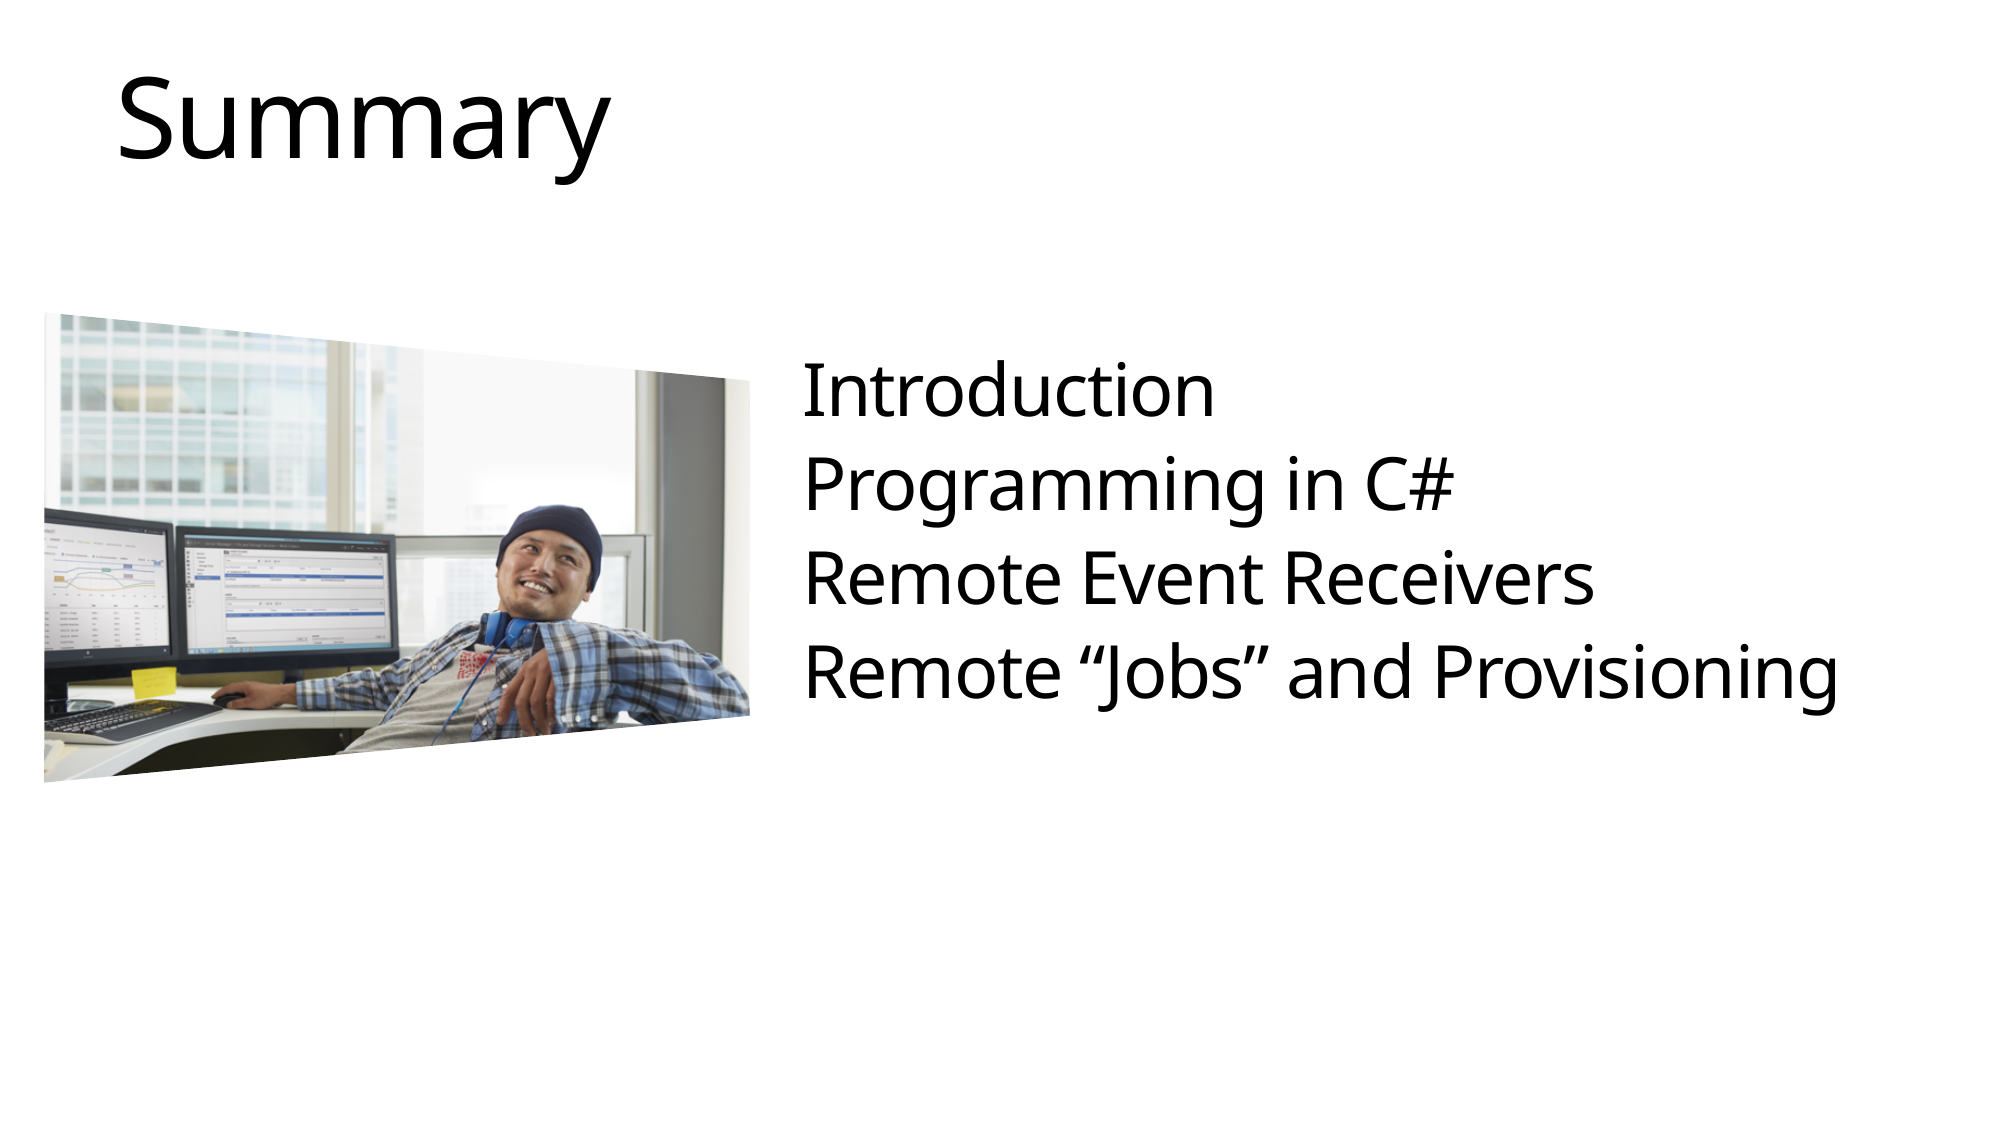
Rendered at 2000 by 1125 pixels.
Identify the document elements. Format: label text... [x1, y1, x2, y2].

list Introduction Programming in C# Remote Event Receivers Remote “Jobs” and Provisioning [772, 297, 1978, 771]
picture [43, 312, 751, 783]
title Summary [85, 37, 1914, 161]
